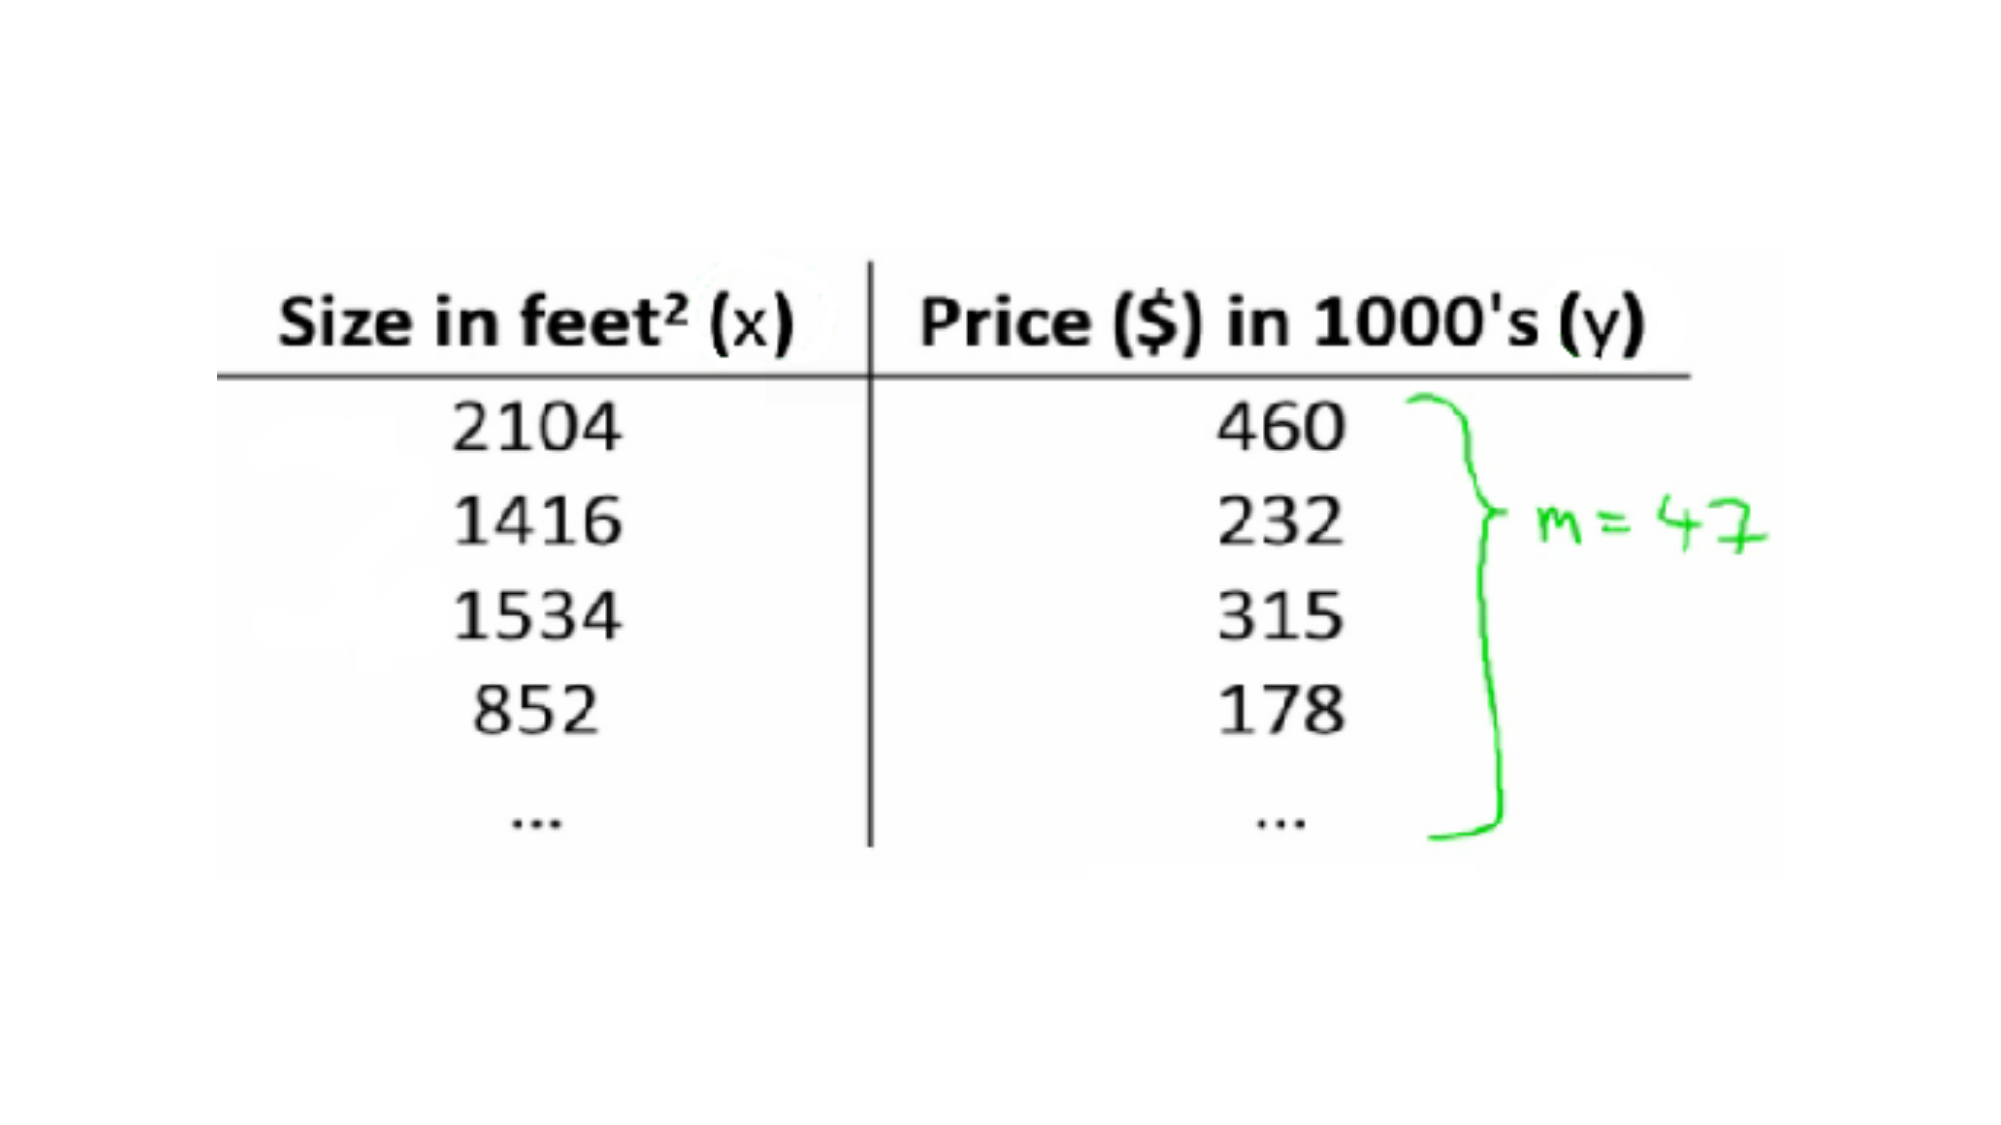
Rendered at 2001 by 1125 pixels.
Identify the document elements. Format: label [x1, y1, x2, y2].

picture [217, 248, 1783, 877]
